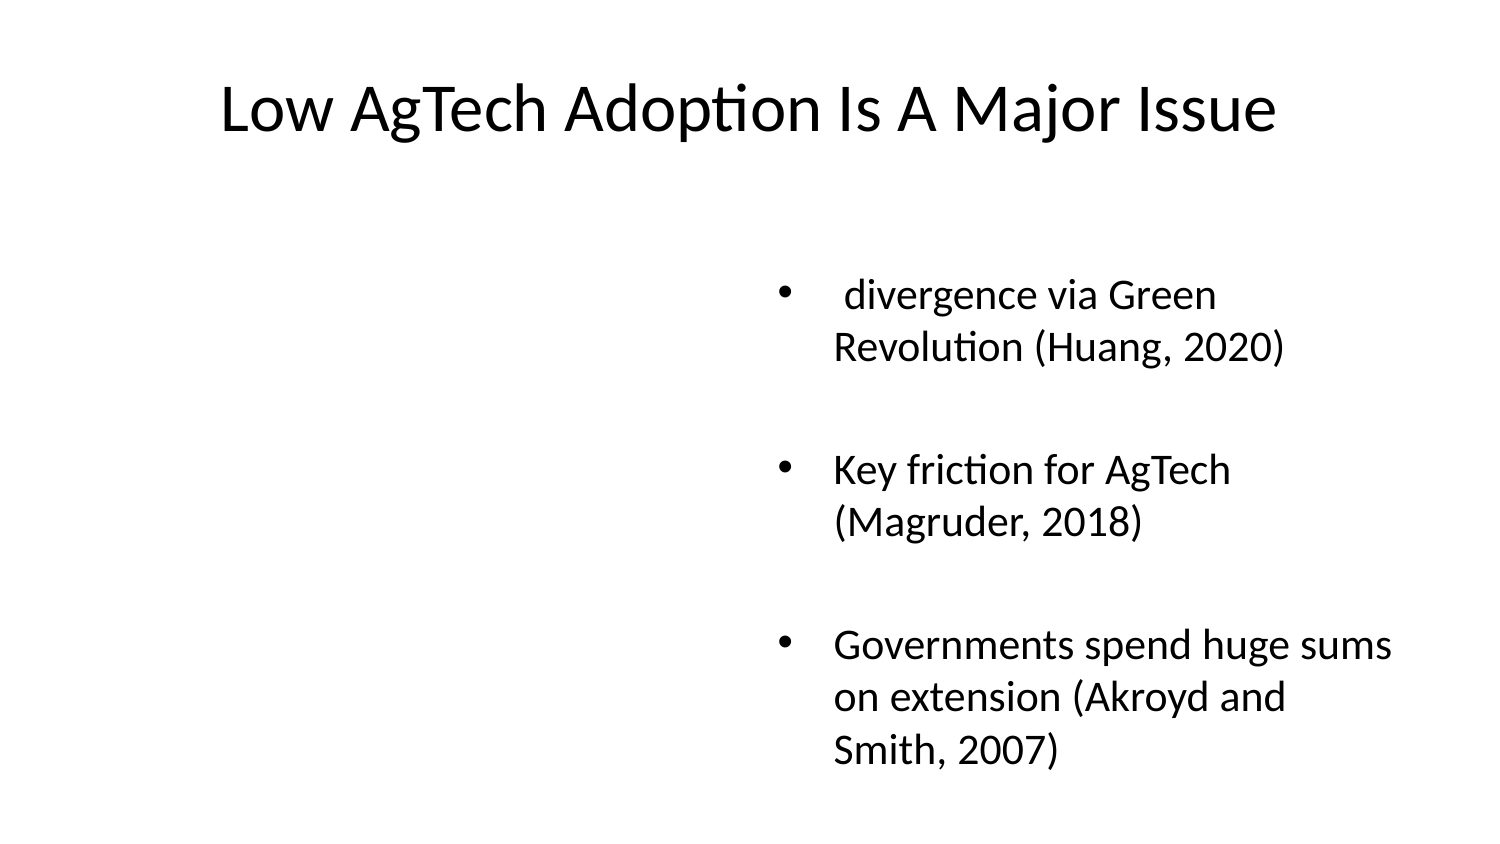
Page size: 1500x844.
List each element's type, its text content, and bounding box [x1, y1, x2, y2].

title Low AgTech Adoption Is A Major Issue [75, 33, 1425, 175]
